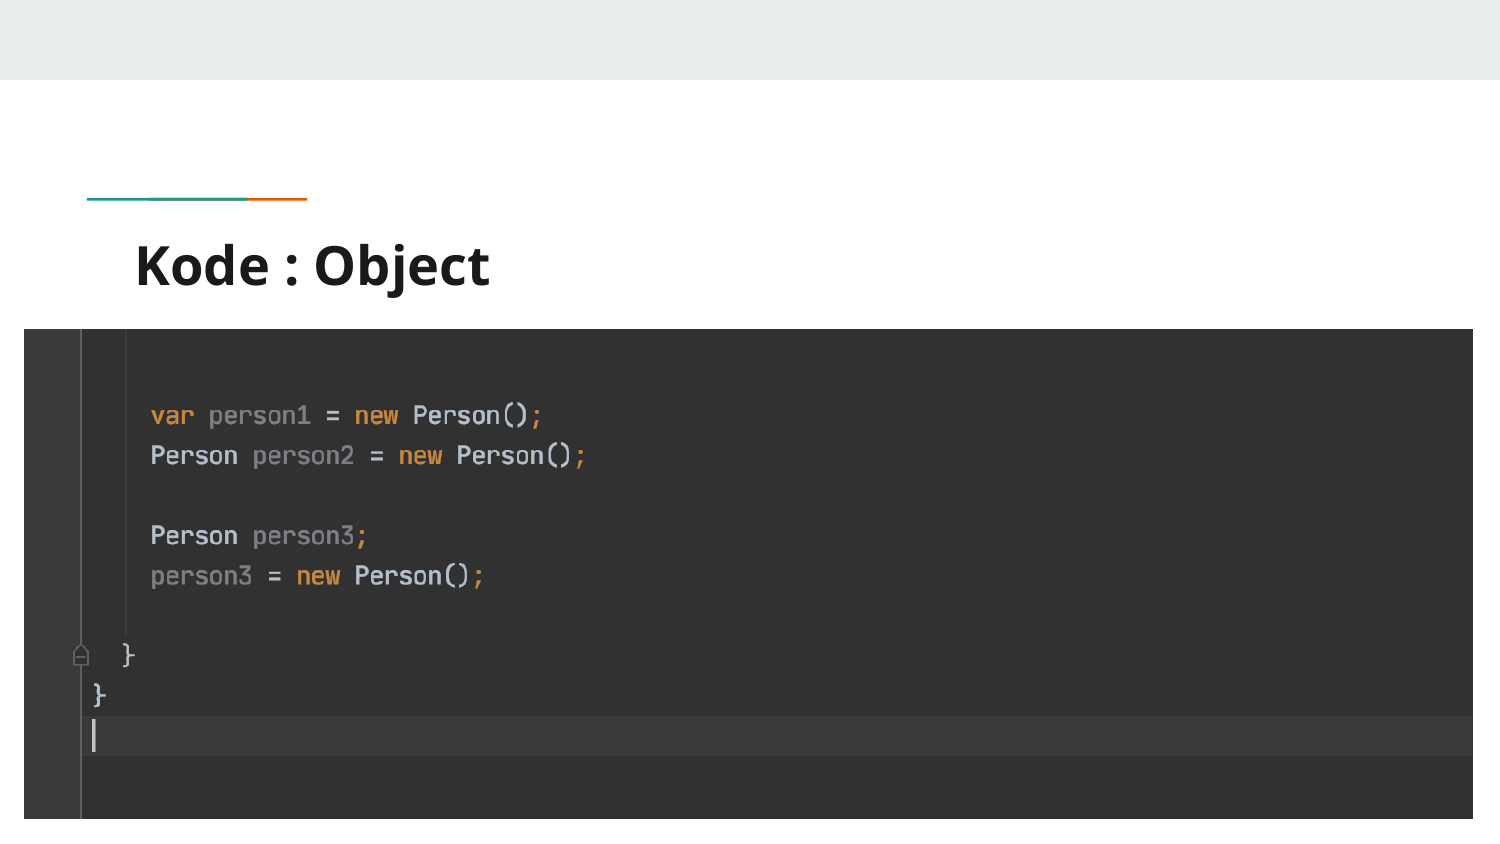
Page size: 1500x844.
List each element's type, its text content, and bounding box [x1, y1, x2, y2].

title Kode : Object [119, 216, 1381, 305]
picture [24, 328, 1473, 819]
